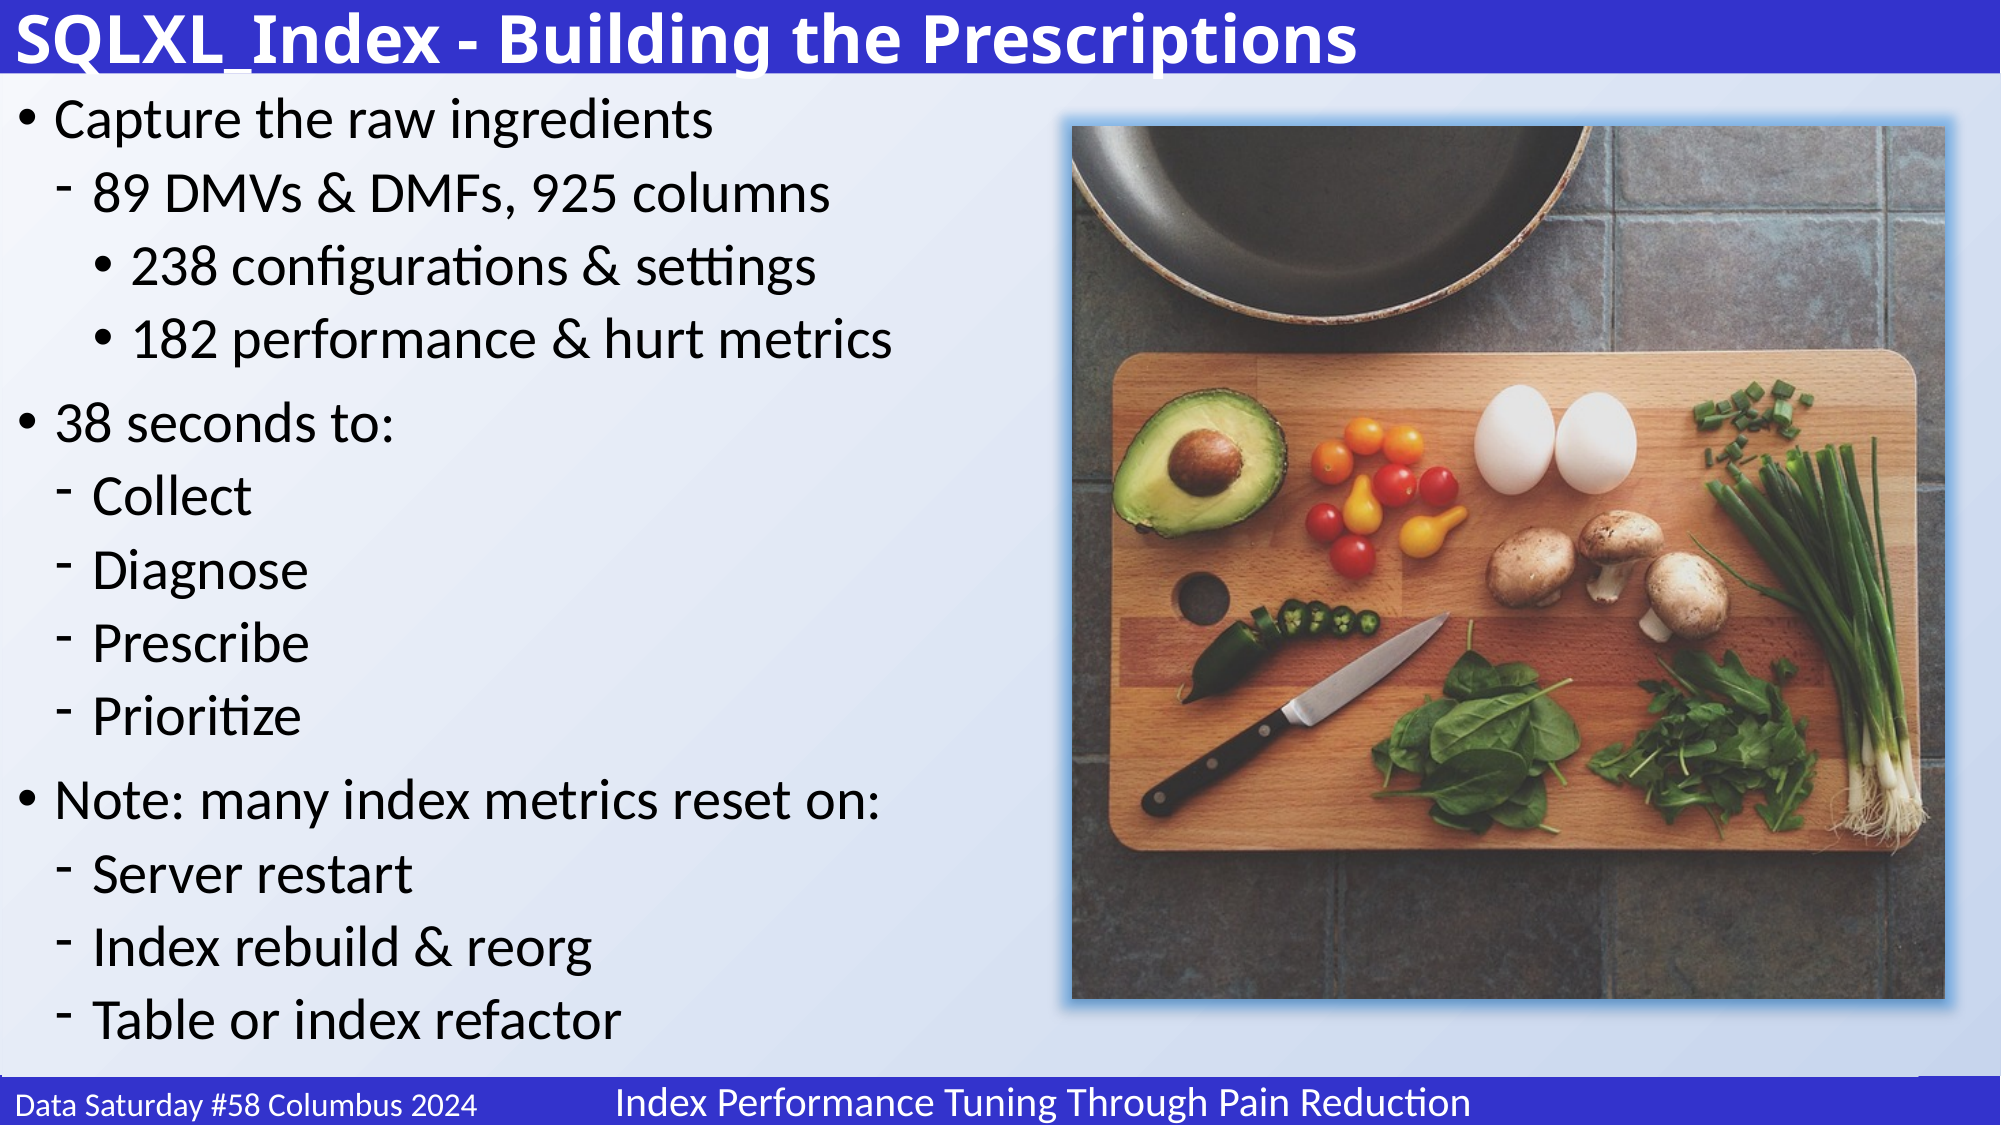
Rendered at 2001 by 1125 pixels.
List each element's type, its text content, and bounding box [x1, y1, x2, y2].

picture [1071, 126, 1945, 999]
list Capture the raw ingredients 89 DMVs & DMFs, 925 columns 238 configurations & settings 182 performance & hurt metrics 38 seconds to: Collect Diagnose Prescribe Prioritize Note: many index metrics reset on: Server restart Index rebuild & reorg Table or index refactor [2, 74, 2000, 1077]
title SQLXL_Index - Building the Prescriptions [0, 0, 2000, 74]
